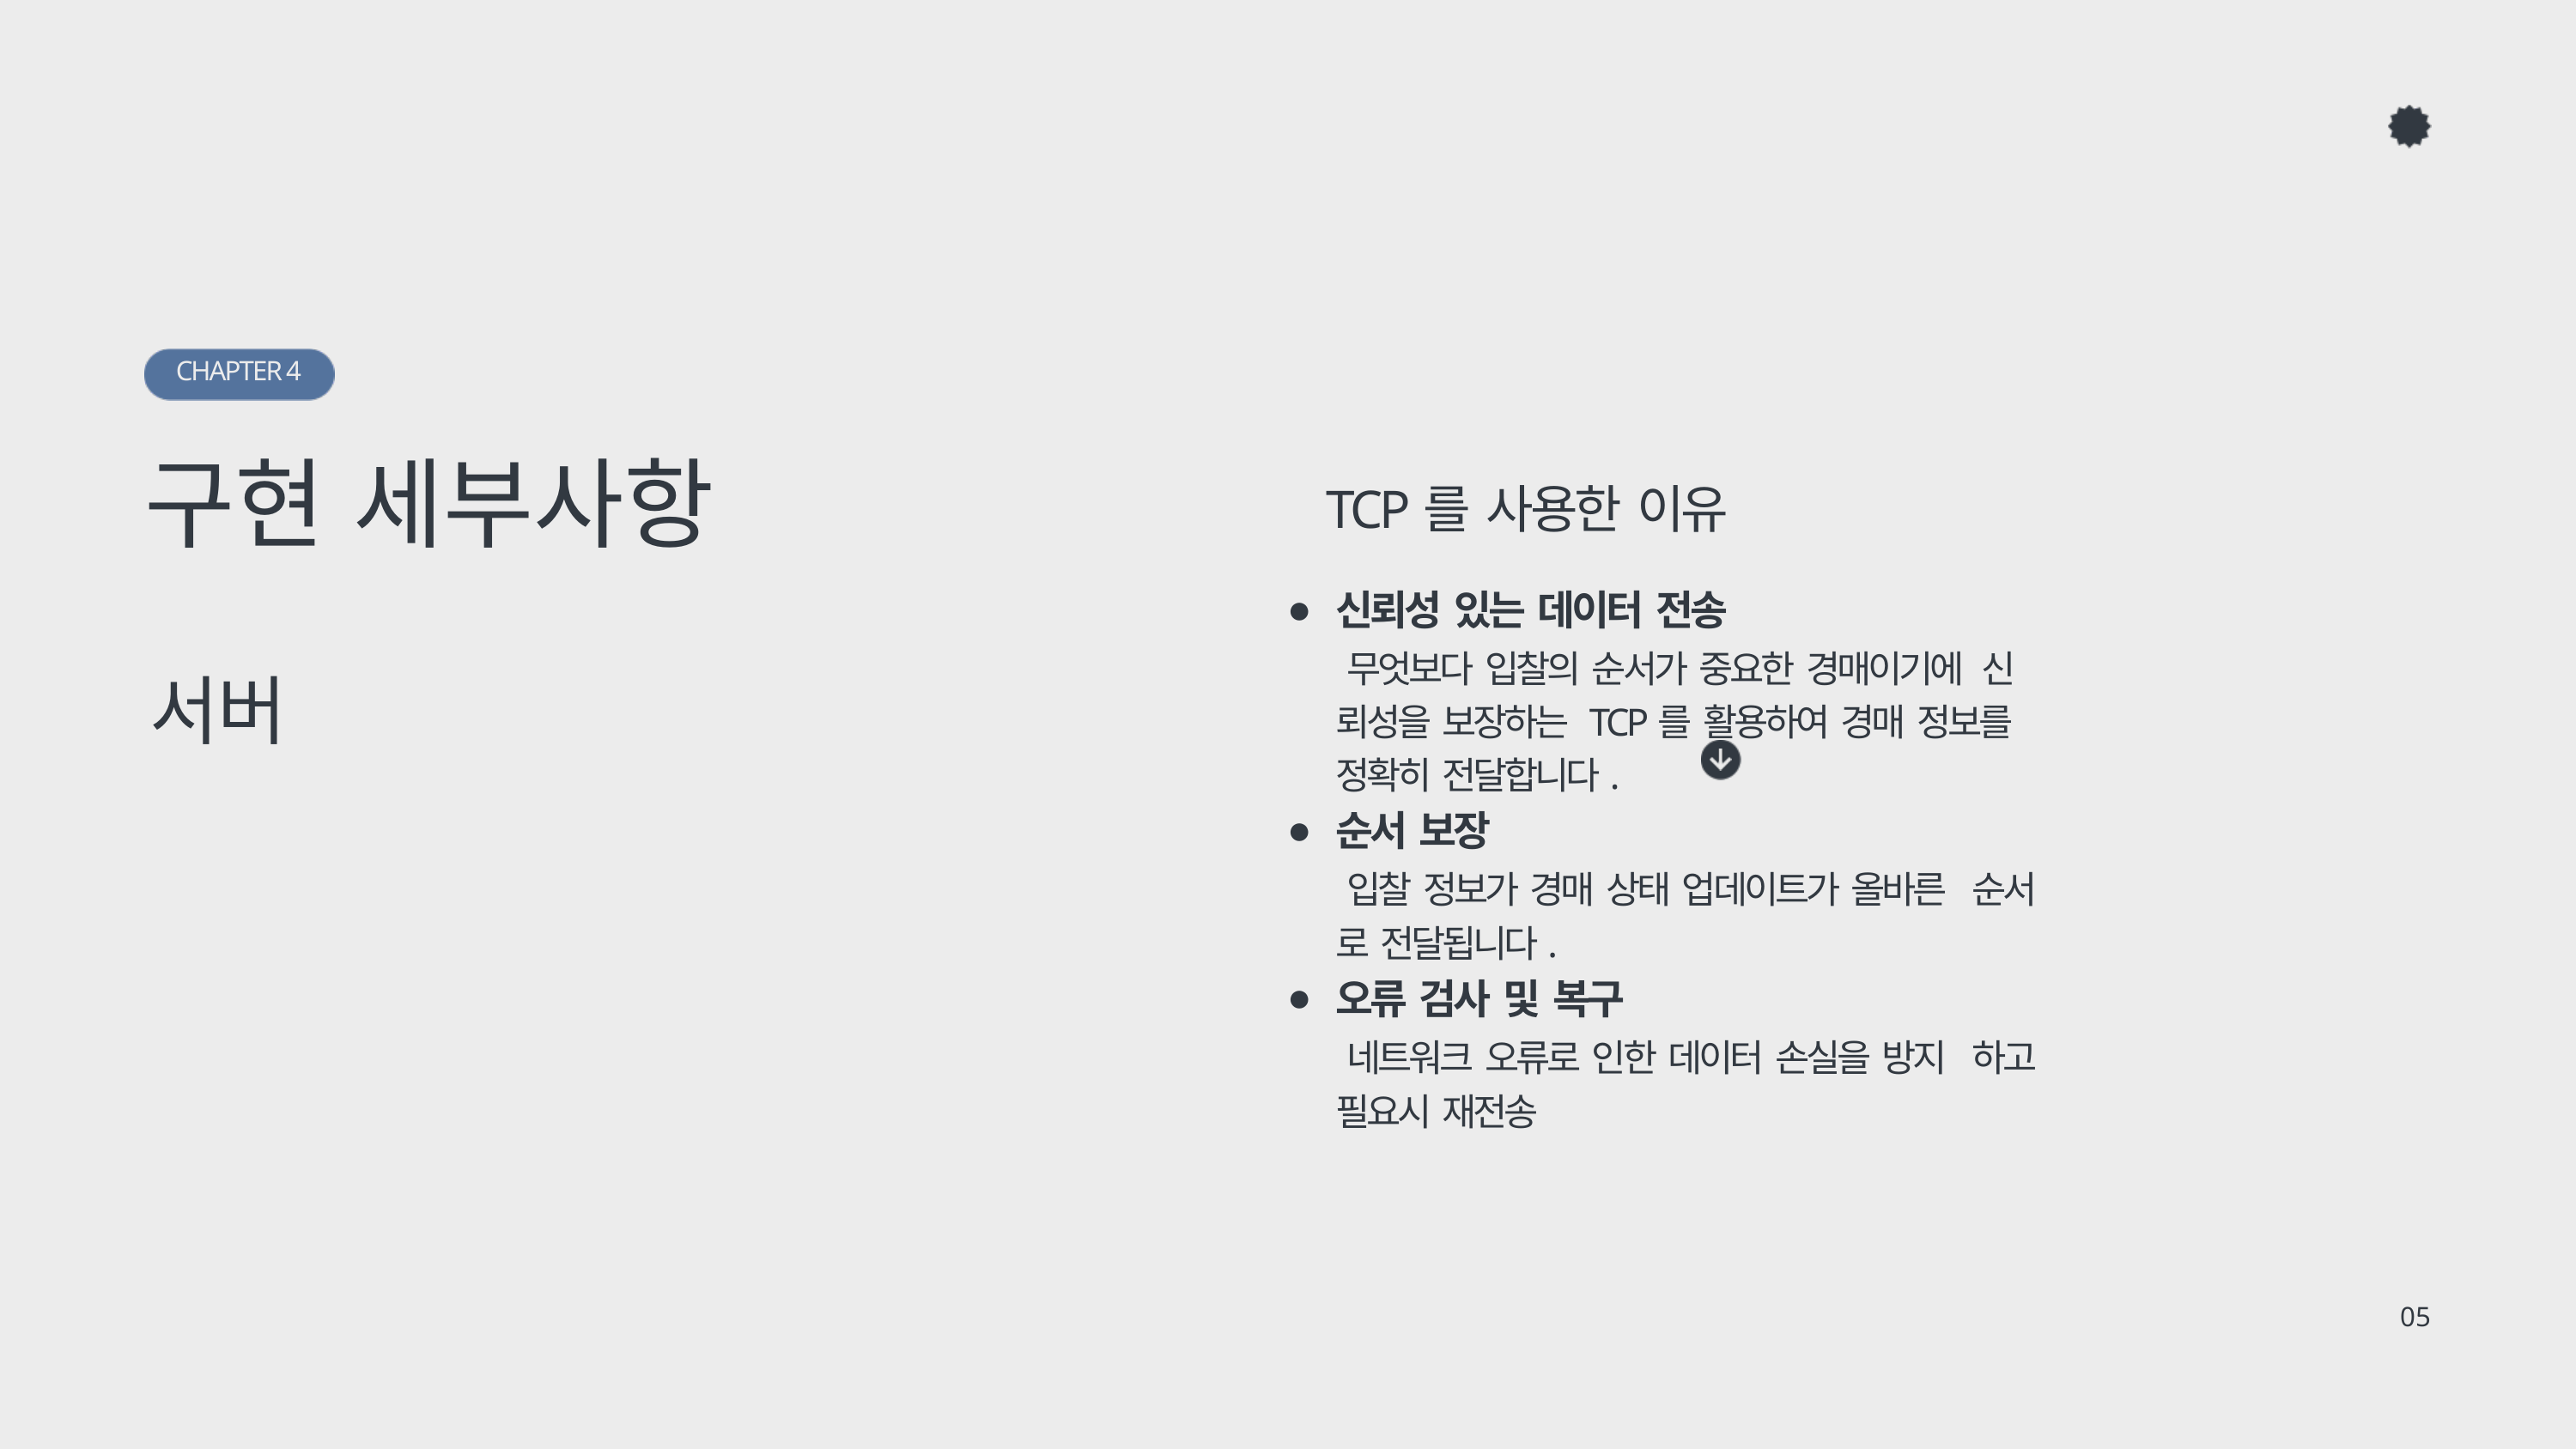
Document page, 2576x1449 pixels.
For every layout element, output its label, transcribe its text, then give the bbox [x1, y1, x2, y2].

text_box 신뢰성 있는 데이터 전송 무엇보다 입찰의 순서가 중요한 경매이기에 신 뢰성을 보장하는 TCP를 활용하여 경매 정보를 정확히 전달합니다. 순서 보장 입찰 정보가 경매 상태 업데이트가 올바른 순서 로 전달됩니다. 오류 검사 및 복구 네트워크 오류로 인한 데이터 손실을 방지 하고 필요시 재전송 [1286, 563, 2081, 1198]
text_box 구현 세부사항 [144, 446, 1004, 585]
picture [1700, 740, 1741, 780]
picture [2387, 105, 2432, 149]
text_box 05 [2390, 1298, 2432, 1337]
picture [144, 348, 335, 401]
text_box TCP를 사용한 이유 [1272, 474, 1784, 546]
text_box 서버 [149, 638, 744, 744]
